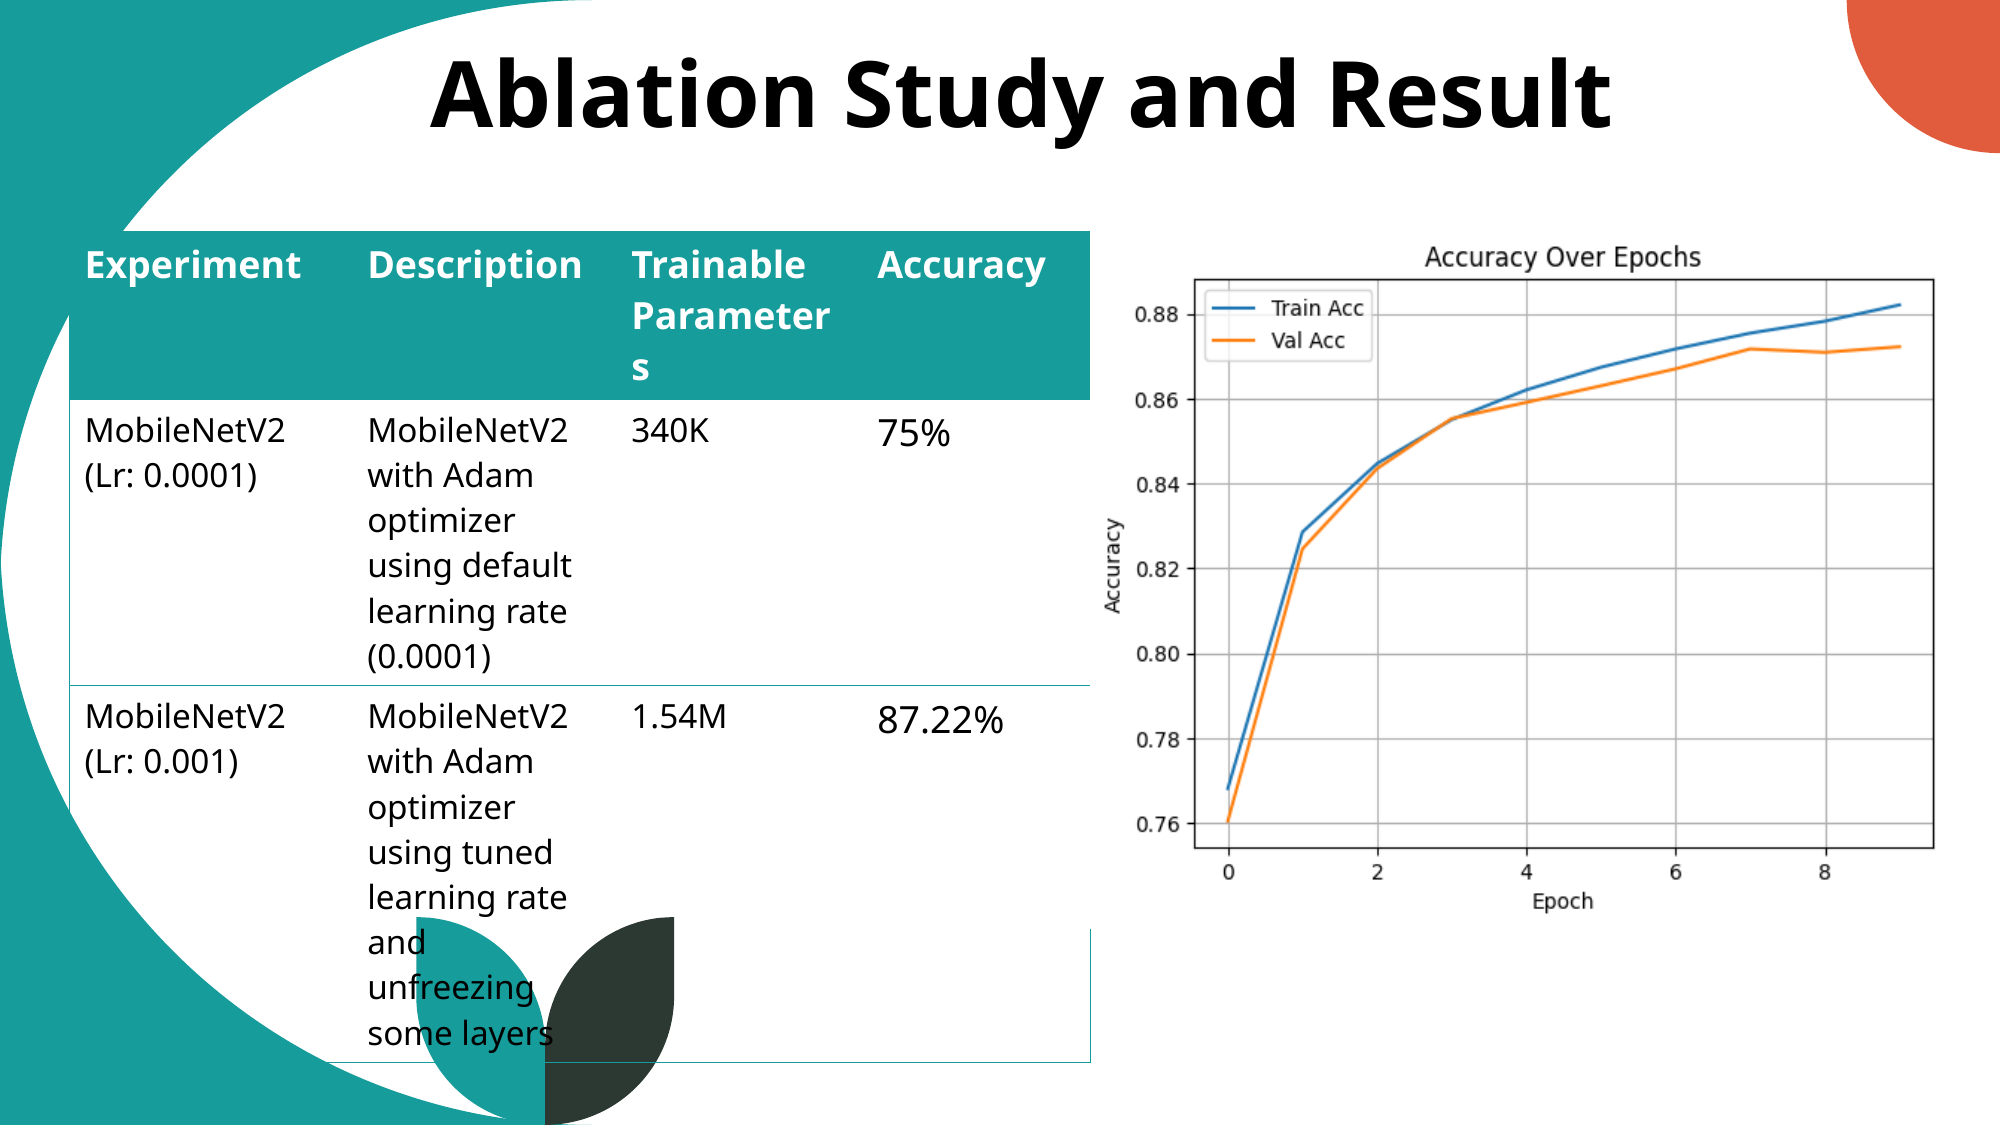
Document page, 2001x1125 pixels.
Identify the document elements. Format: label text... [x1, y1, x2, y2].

table_cell MobileNetV2 (Lr: 0.0001) [70, 400, 352, 685]
table_header Accuracy [862, 232, 1090, 399]
table_cell 340K [616, 400, 862, 685]
title Ablation Study and Result [415, 26, 1732, 169]
table_cell 1.54M [616, 686, 862, 1062]
table_cell 87.22% [862, 686, 1090, 1062]
table_header Description [352, 232, 616, 399]
table_header Trainable Parameters [616, 232, 862, 399]
table_cell MobileNetV2 with Adam optimizer using default learning rate (0.0001) [352, 400, 616, 685]
table_header Experiment [70, 232, 352, 399]
table_cell MobileNetV2 (Lr: 0.001) [70, 686, 352, 1062]
table_cell 75% [862, 400, 1090, 685]
picture [1090, 230, 1948, 929]
table_cell MobileNetV2 with Adam optimizer using tuned learning rate and unfreezing some layers [352, 686, 616, 1062]
